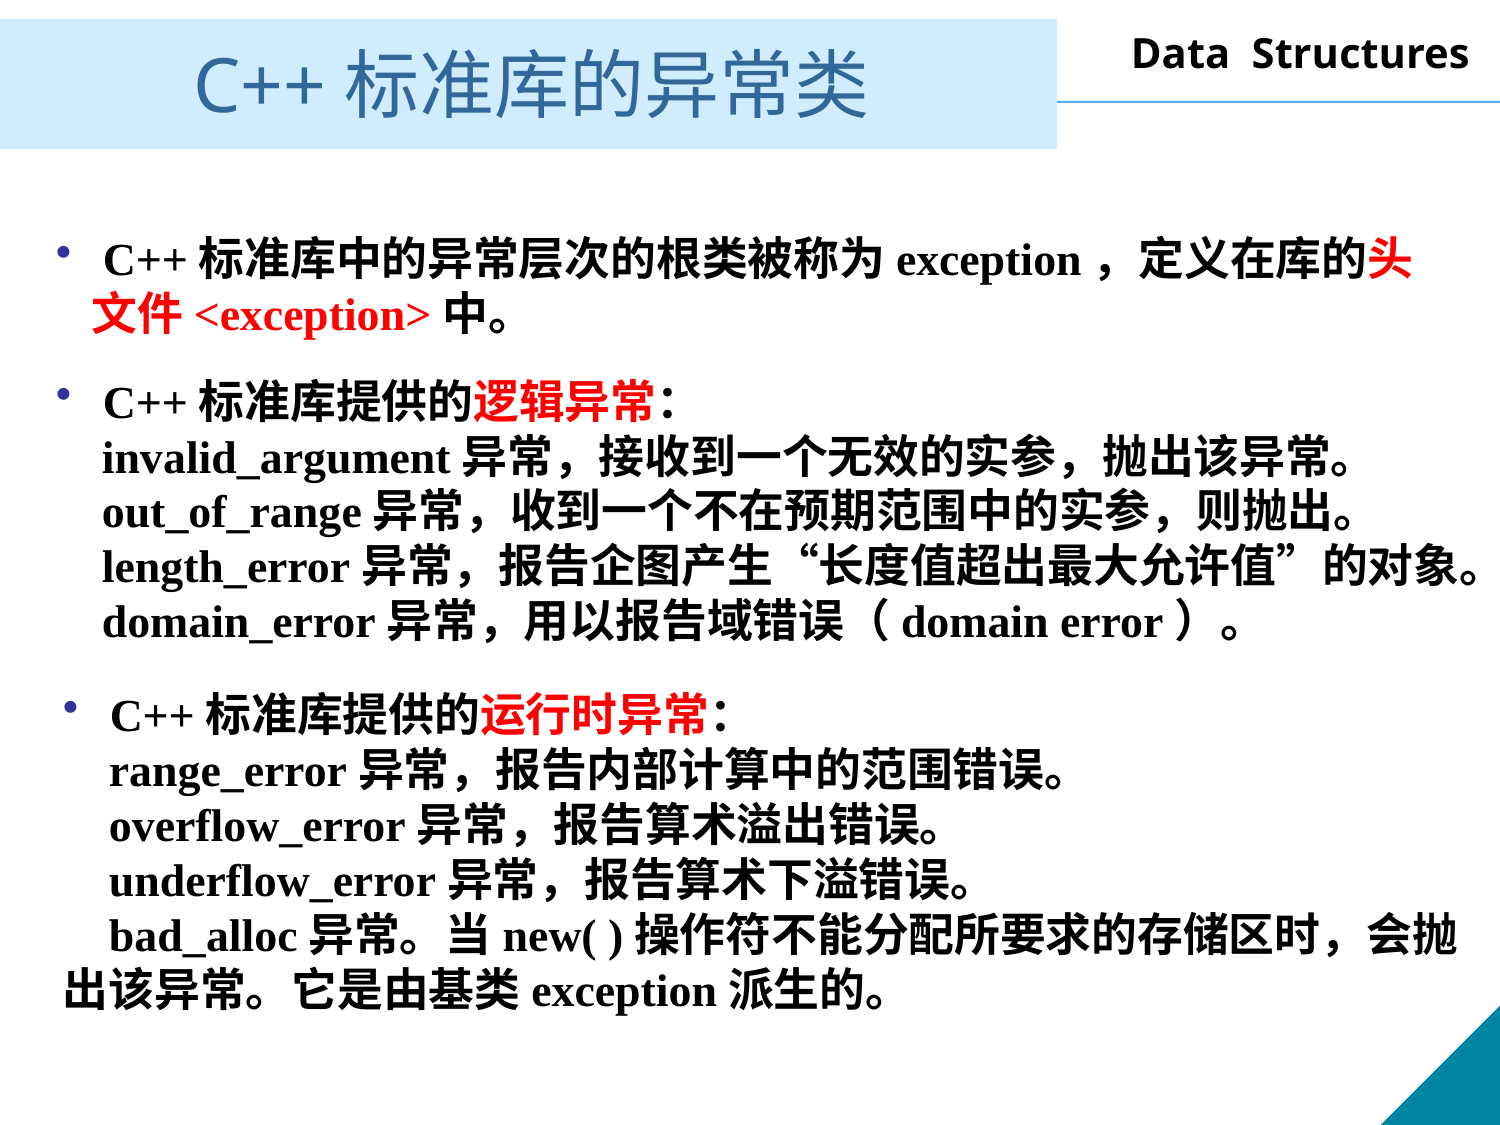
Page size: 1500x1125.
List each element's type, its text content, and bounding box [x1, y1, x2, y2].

text_box C++标准库提供的运行时异常： range_error异常，报告内部计算中的范围错误。 overflow_error异常，报告算术溢出错误。 underflow_error异常，报告算术下溢错误。 bad_alloc异常。当new( )操作符不能分配所要求的存储区时，会抛出该异常。它是由基类exception派生的。 [48, 678, 1500, 1023]
title C++标准库的异常类 [5, 31, 1057, 136]
text_box C++标准库中的异常层次的根类被称为exception，定义在库的头文件<exception>中。 [41, 222, 1447, 348]
text_box C++标准库提供的逻辑异常： invalid_argument异常，接收到一个无效的实参，抛出该异常。 out_of_range异常，收到一个不在预期范围中的实参，则抛出。 length_error异常，报告企图产生“长度值超出最大允许值”的对象。 domain_error异常，用以报告域错误（domain error）。 [41, 364, 1500, 655]
